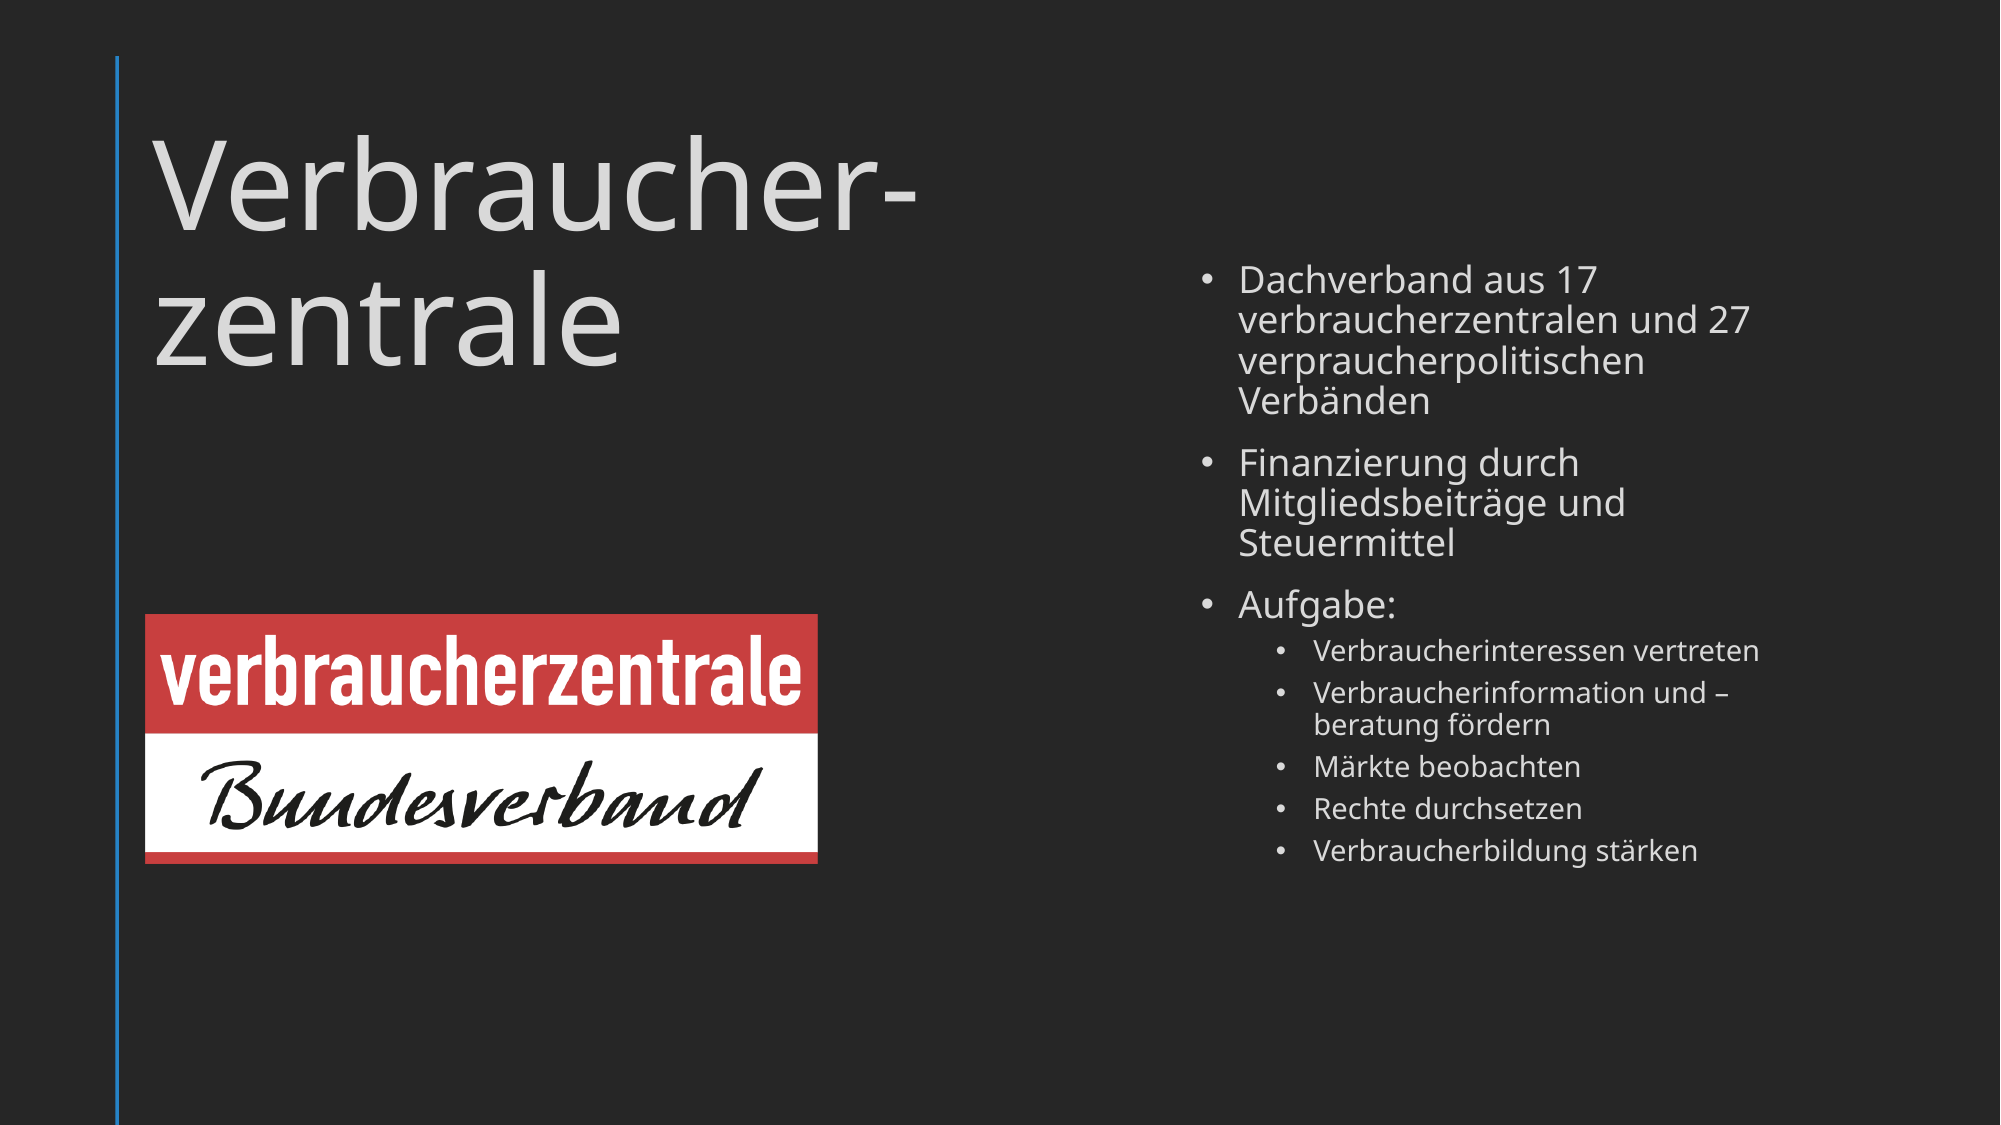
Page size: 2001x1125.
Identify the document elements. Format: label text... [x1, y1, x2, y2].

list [137, 606, 825, 871]
title Verbraucher-zentrale [137, 114, 998, 480]
list Dachverband aus 17 verbraucherzentralen und 27 verpraucherpolitischen Verbänden Finanzierung durch Mitgliedsbeiträge und Steuermittel Aufgabe: Verbraucherinteressen vertreten Verbraucherinformation und –beratung fördern Märkte beobachten Rechte durchsetzen Verbraucherbildung stärken [1185, 144, 1863, 985]
